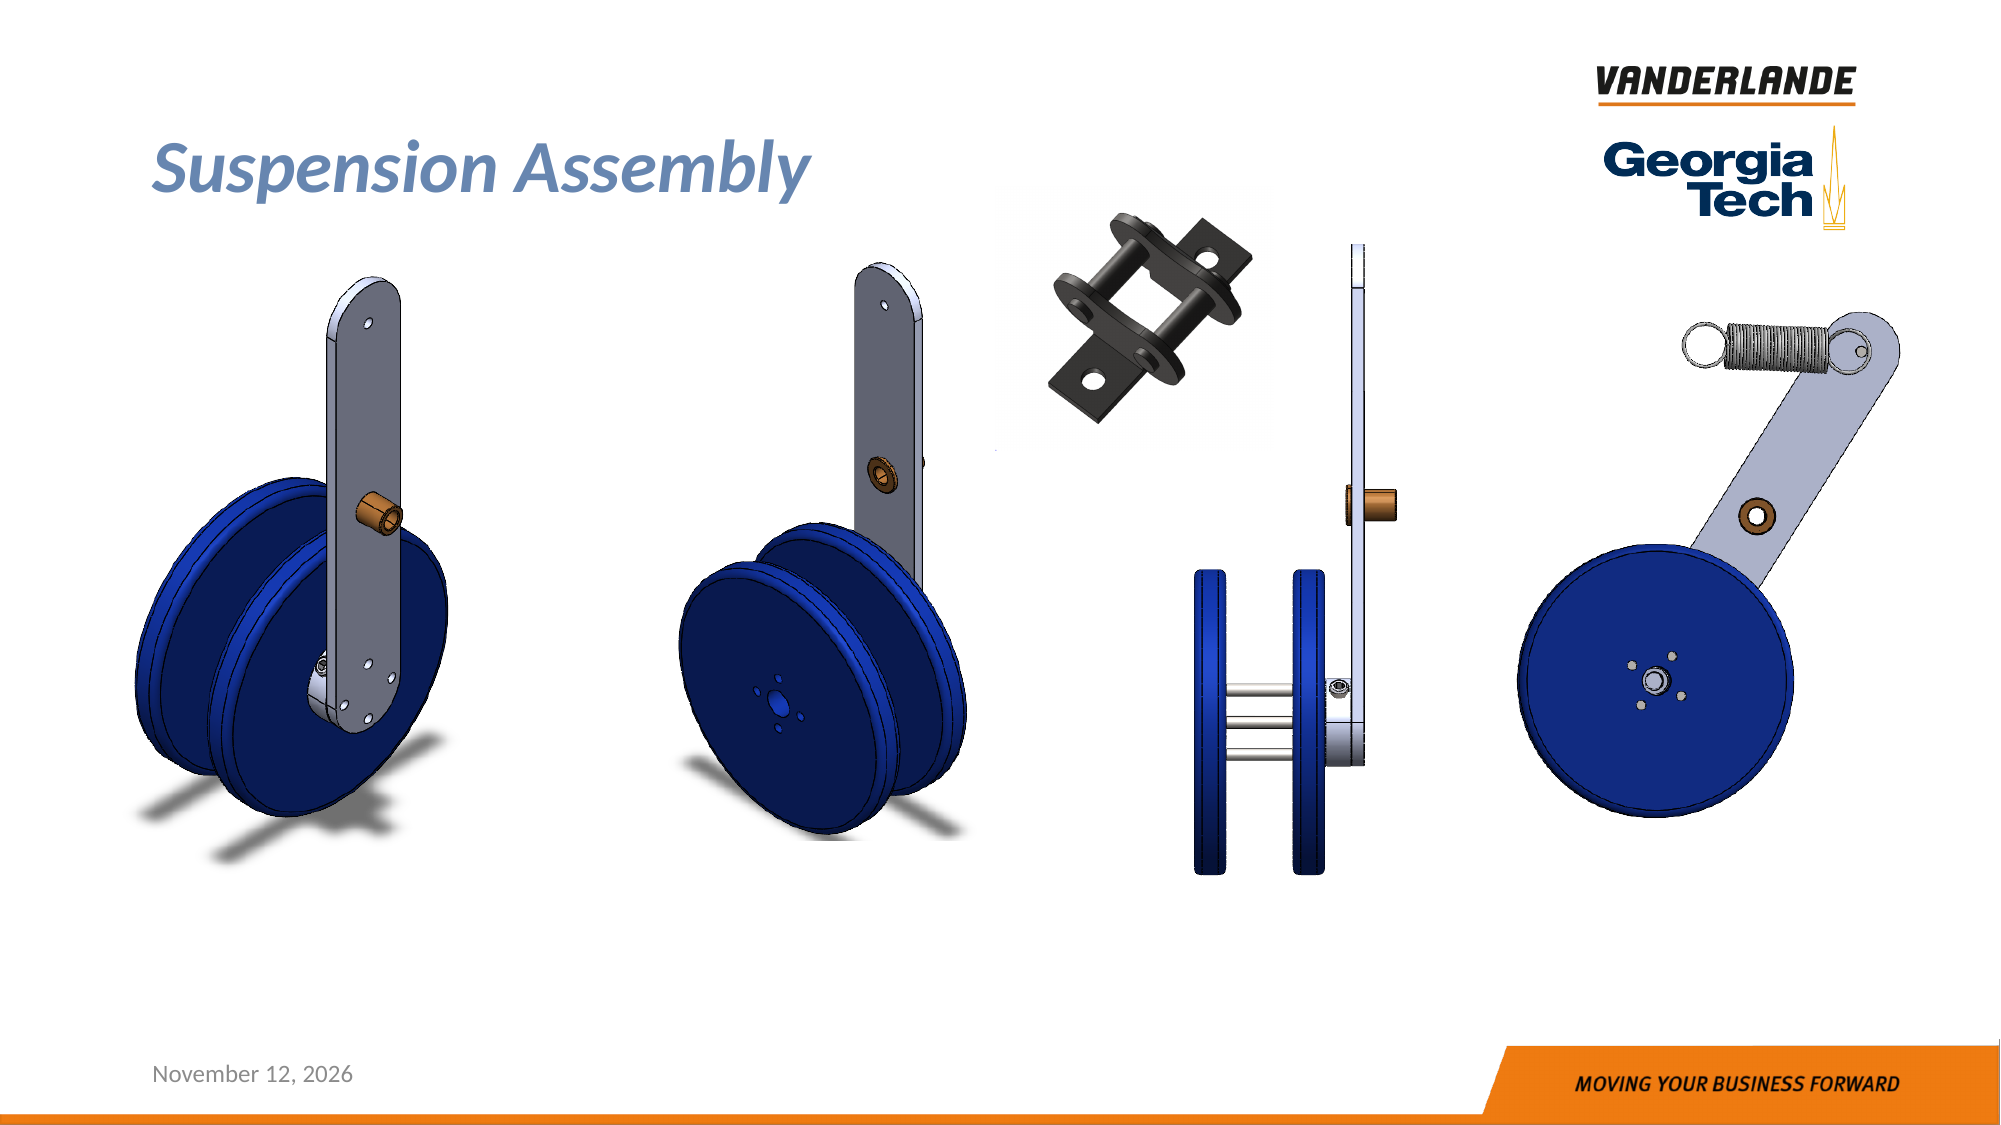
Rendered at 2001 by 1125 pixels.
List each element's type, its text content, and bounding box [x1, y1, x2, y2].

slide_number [137, 1042, 588, 1103]
picture [619, 179, 1450, 900]
picture [0, 1037, 2000, 1125]
title Suspension Assembly [137, 59, 1863, 278]
picture [100, 224, 483, 900]
picture [1488, 286, 1939, 839]
